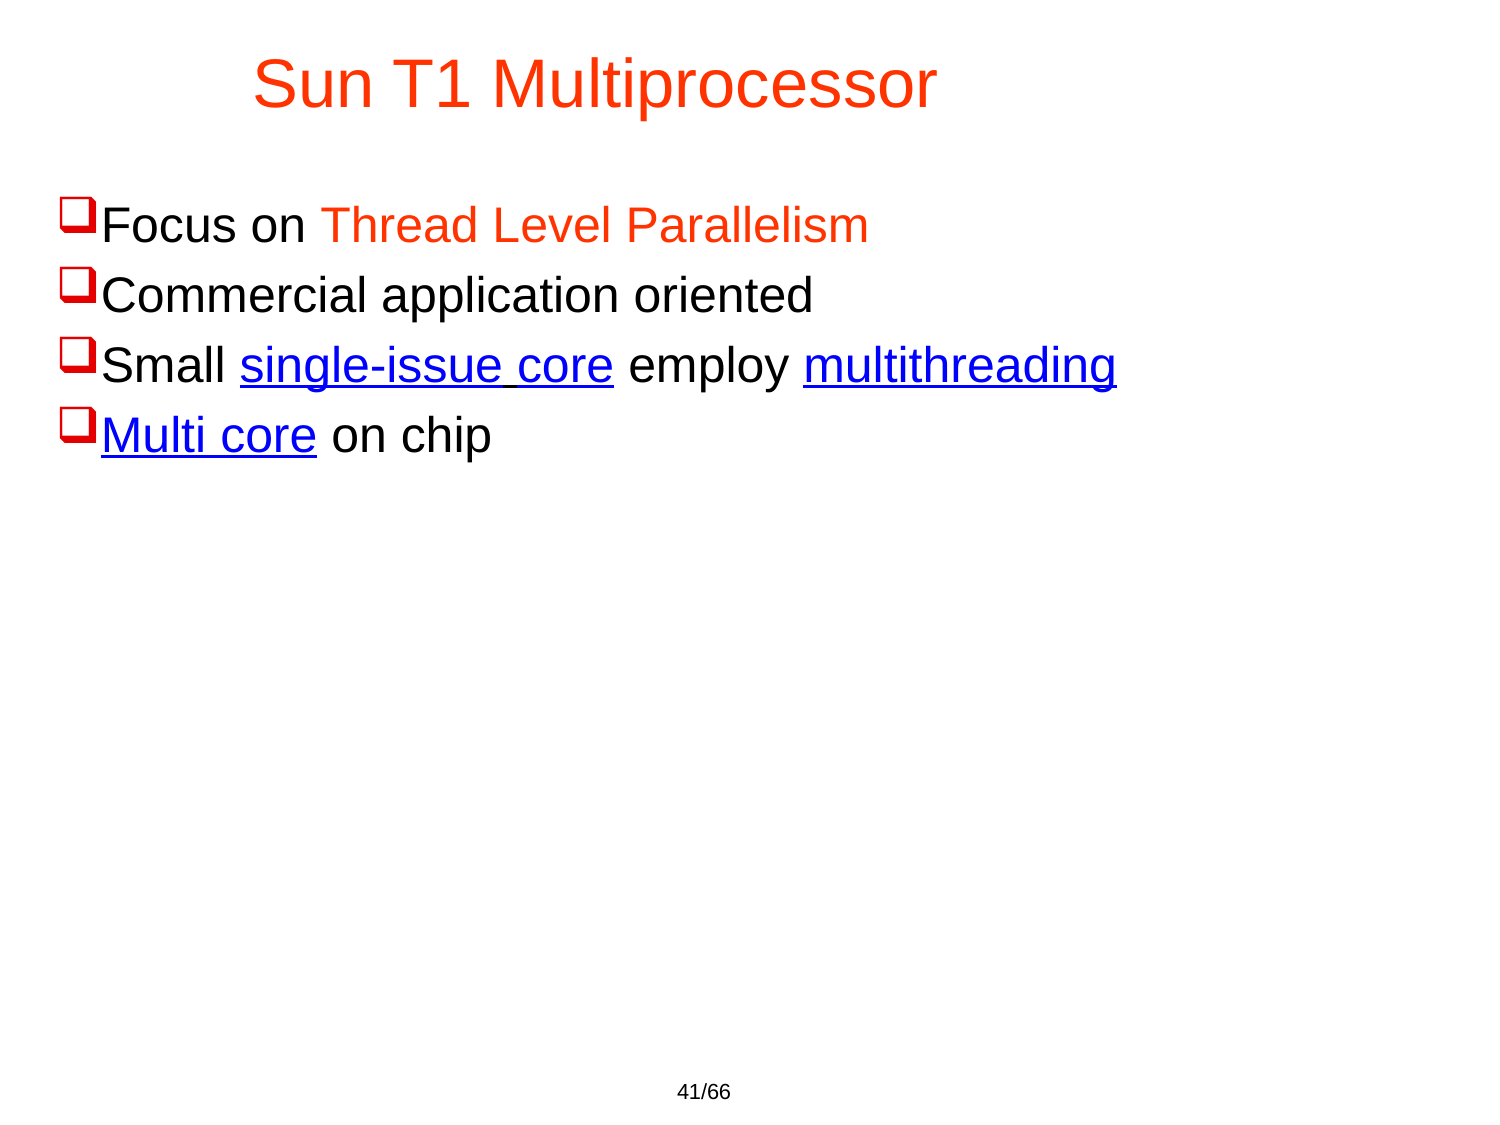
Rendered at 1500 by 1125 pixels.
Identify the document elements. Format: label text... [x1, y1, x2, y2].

title Sun T1 Multiprocessor [218, 0, 1459, 161]
list Focus on Thread Level Parallelism Commercial application oriented Small single-issue core employ multithreading Multi core on chip [41, 184, 1459, 972]
